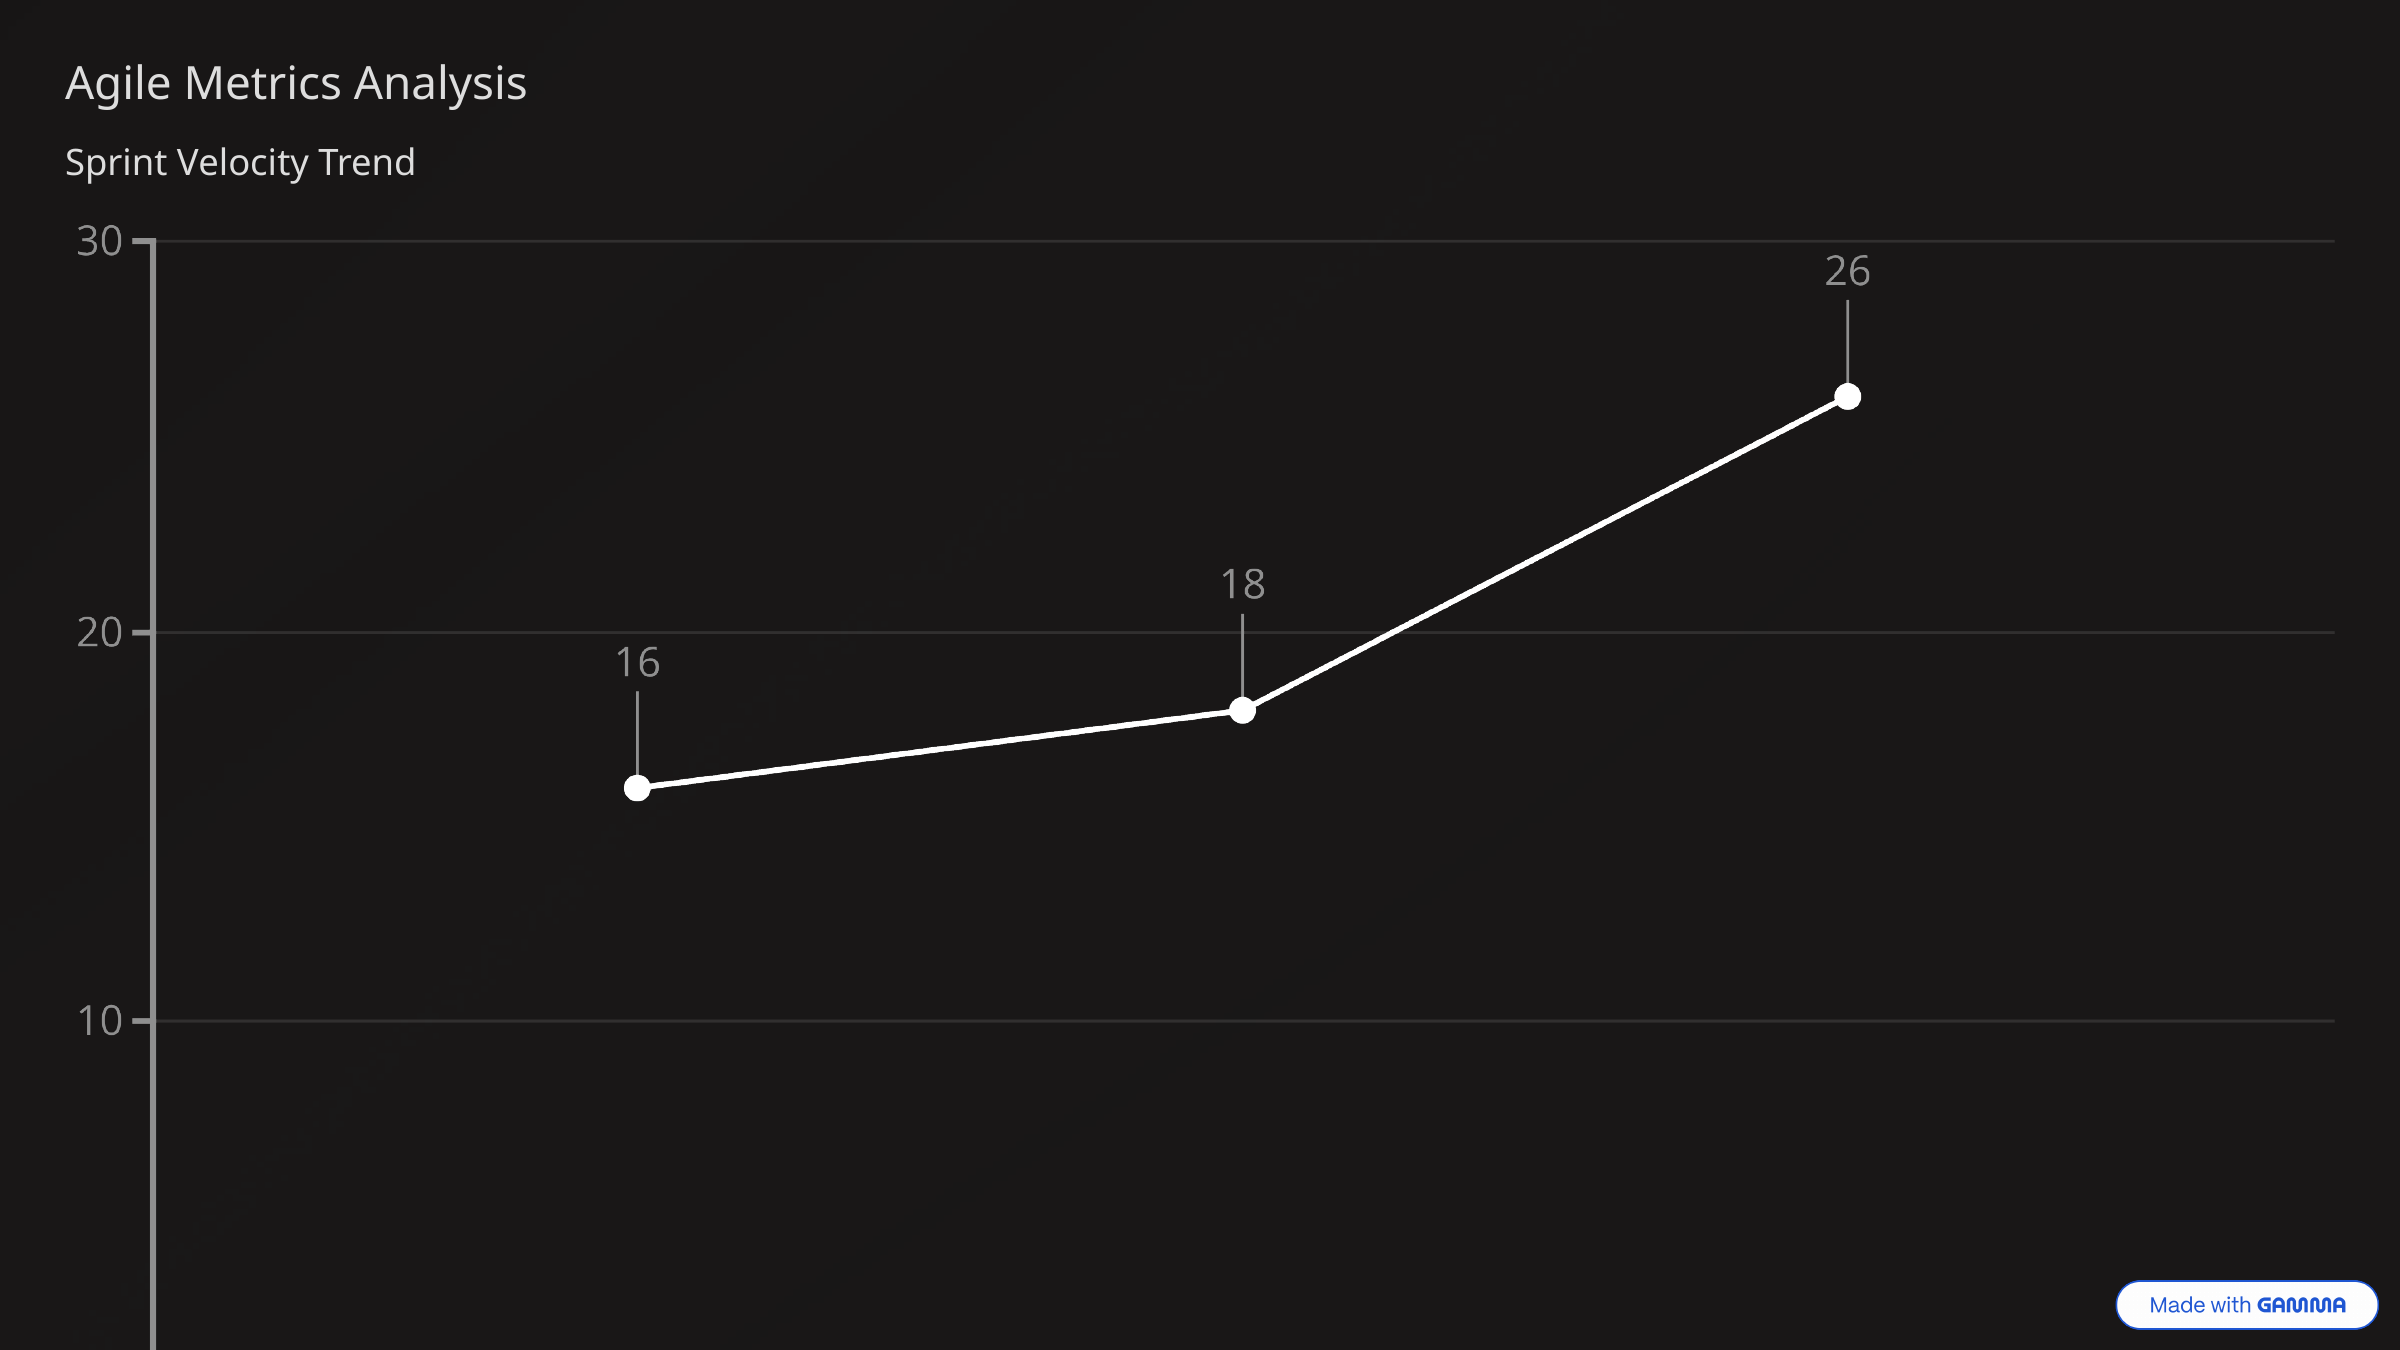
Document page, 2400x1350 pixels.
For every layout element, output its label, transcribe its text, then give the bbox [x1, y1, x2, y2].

text_box Agile Metrics Analysis [65, 51, 556, 110]
text_box Sprint Velocity Trend [65, 137, 439, 184]
picture [65, 211, 2389, 1350]
